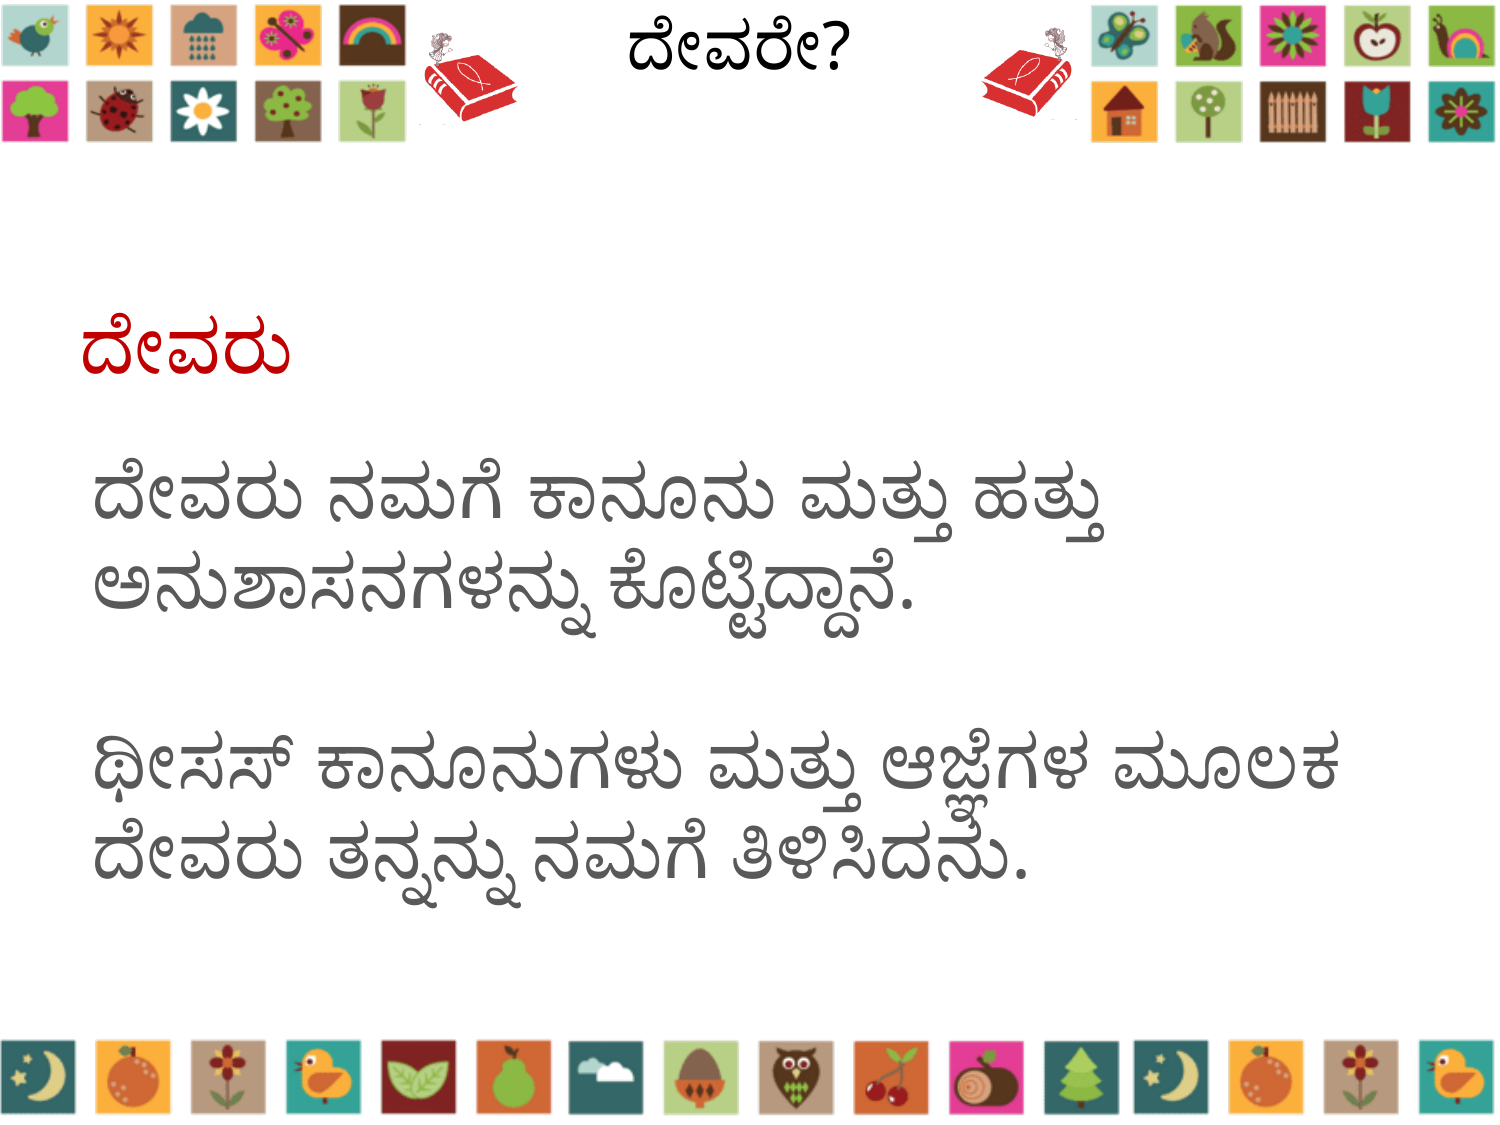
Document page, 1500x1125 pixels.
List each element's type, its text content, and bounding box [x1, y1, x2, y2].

picture [950, 3, 1500, 150]
picture [0, 3, 550, 150]
text_box ದೇವರು [64, 290, 1412, 396]
text_box ದೇವರು ನಮಗೆ ಕಾನೂನು ಮತ್ತು ಹತ್ತು ಅನುಶಾಸನಗಳನ್ನು ಕೊಟ್ಟಿದ್ದಾನೆ. ಥೀಸಸ್ ಕಾನೂನುಗಳು ಮತ್ತು ಆಜ್ಞೆಗಳ ಮೂಲಕ ದೇವರು ತನ್ನನ್ನು ನಮಗೆ ತಿಳಿಸಿದನು. [76, 436, 1424, 902]
text_box ದೇವರೇ? [414, 0, 1080, 91]
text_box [0, 1028, 1500, 1118]
